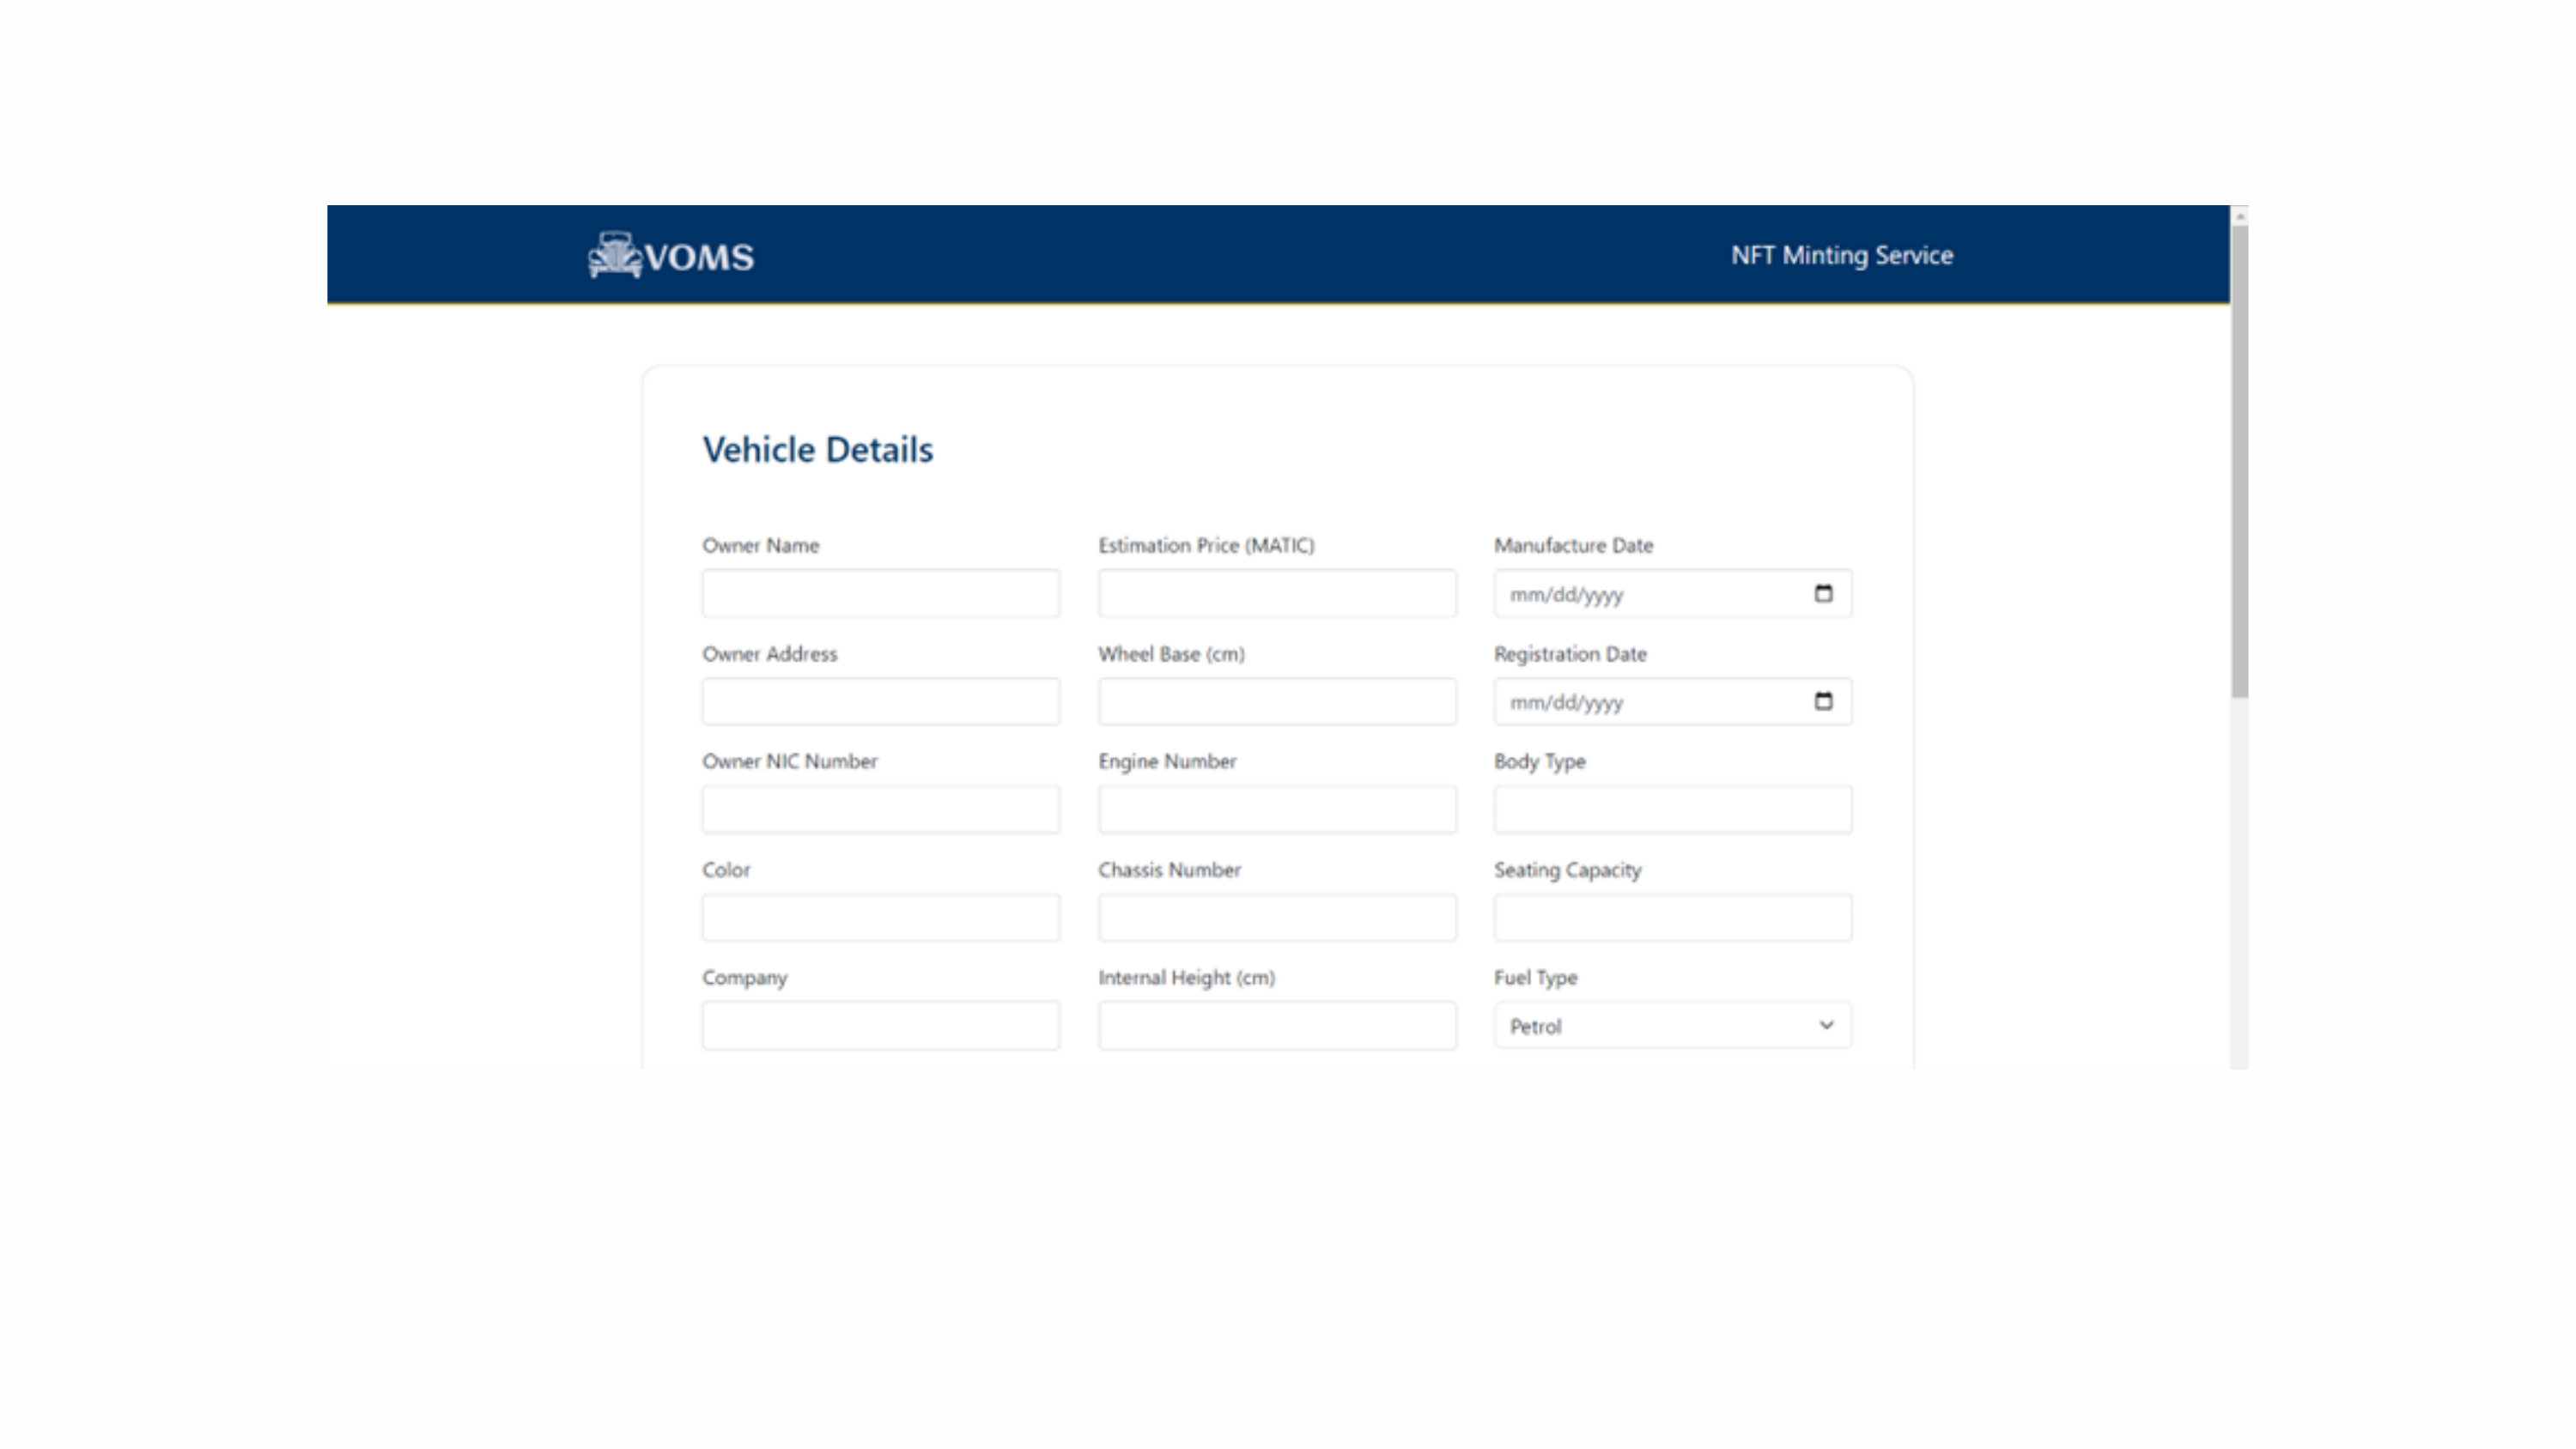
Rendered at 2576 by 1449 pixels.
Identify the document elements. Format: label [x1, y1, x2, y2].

text_box [327, 205, 2249, 1070]
